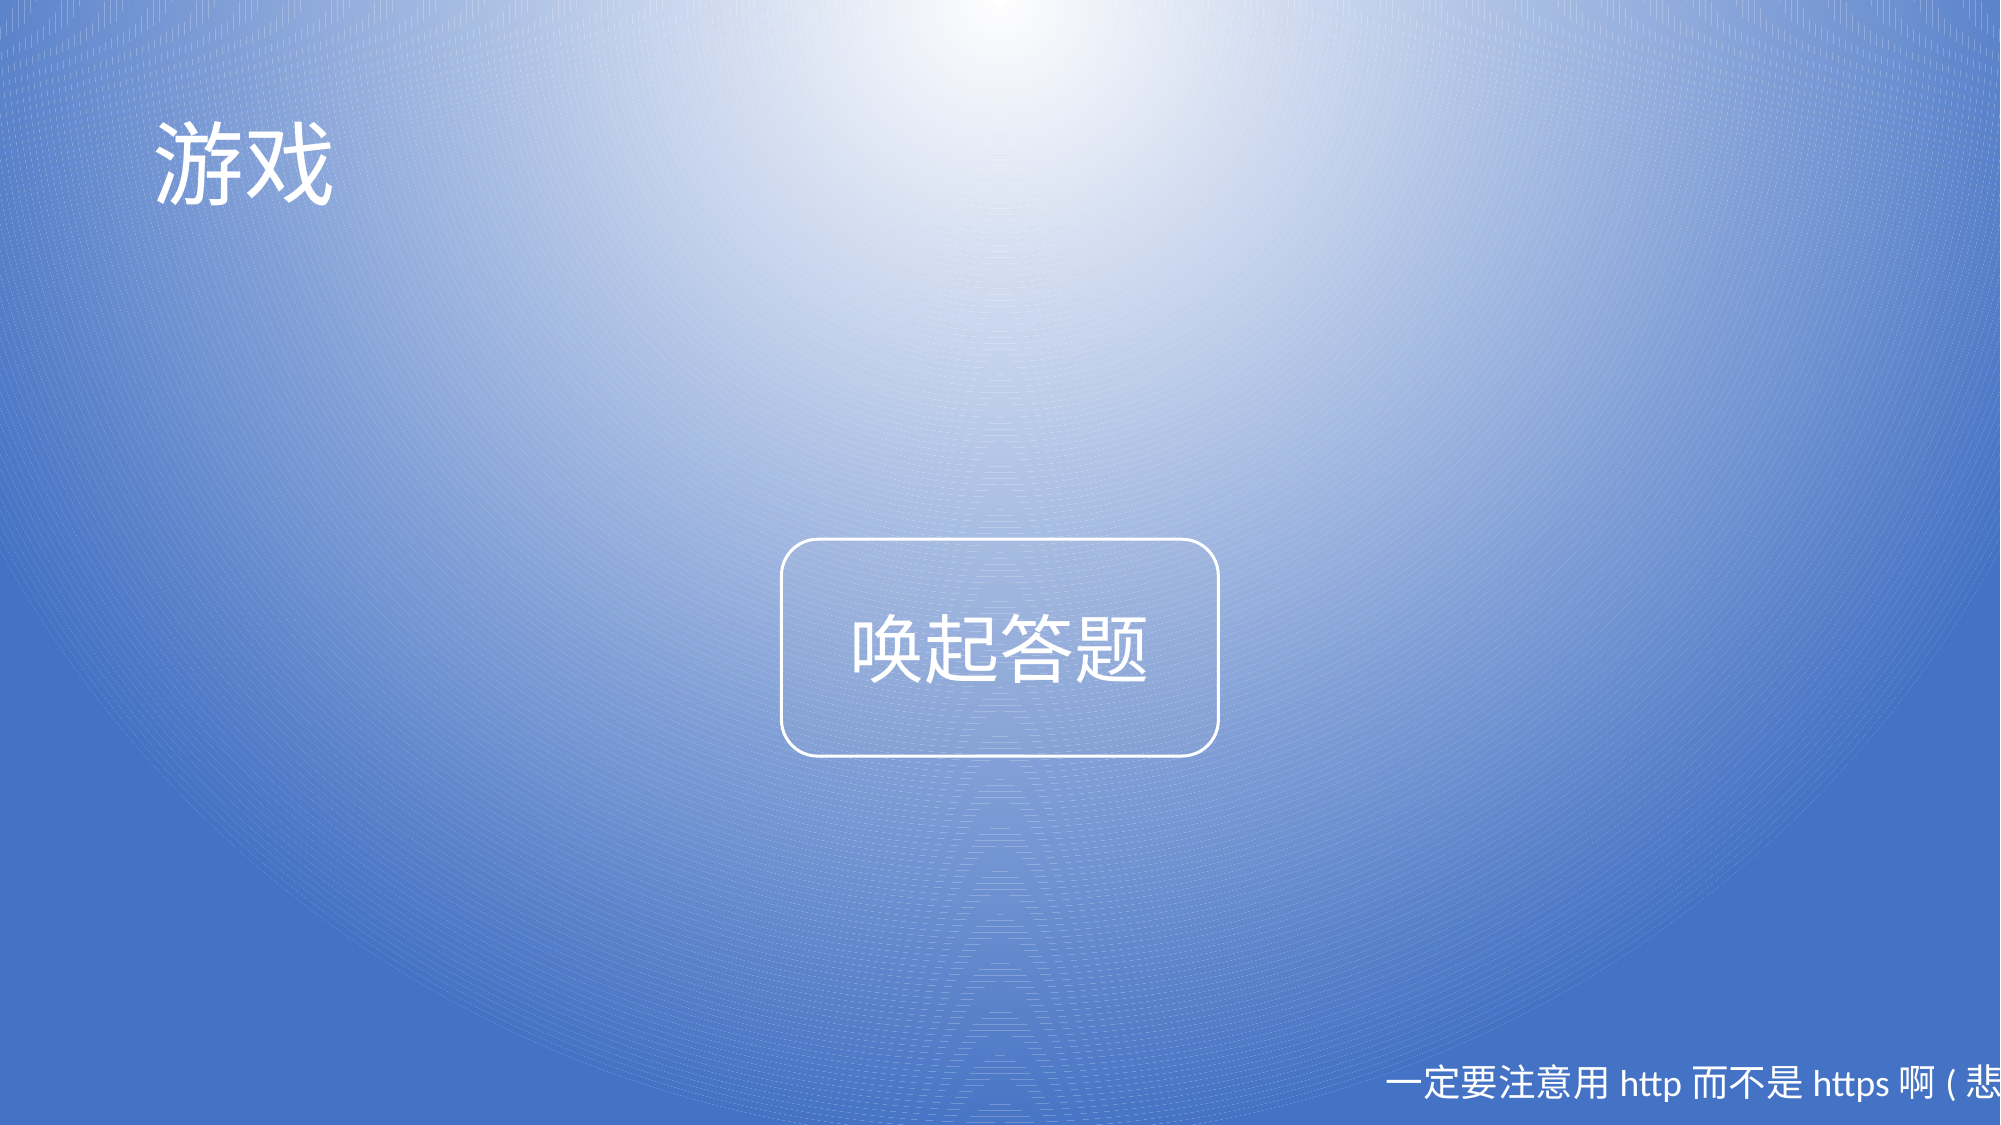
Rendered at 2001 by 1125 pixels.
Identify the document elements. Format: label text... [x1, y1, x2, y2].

title 游戏 [137, 59, 1863, 278]
text_box 一定要注意用http而不是https啊(悲 [1370, 1051, 2000, 1112]
text_box 唤起答题 [780, 538, 1220, 758]
